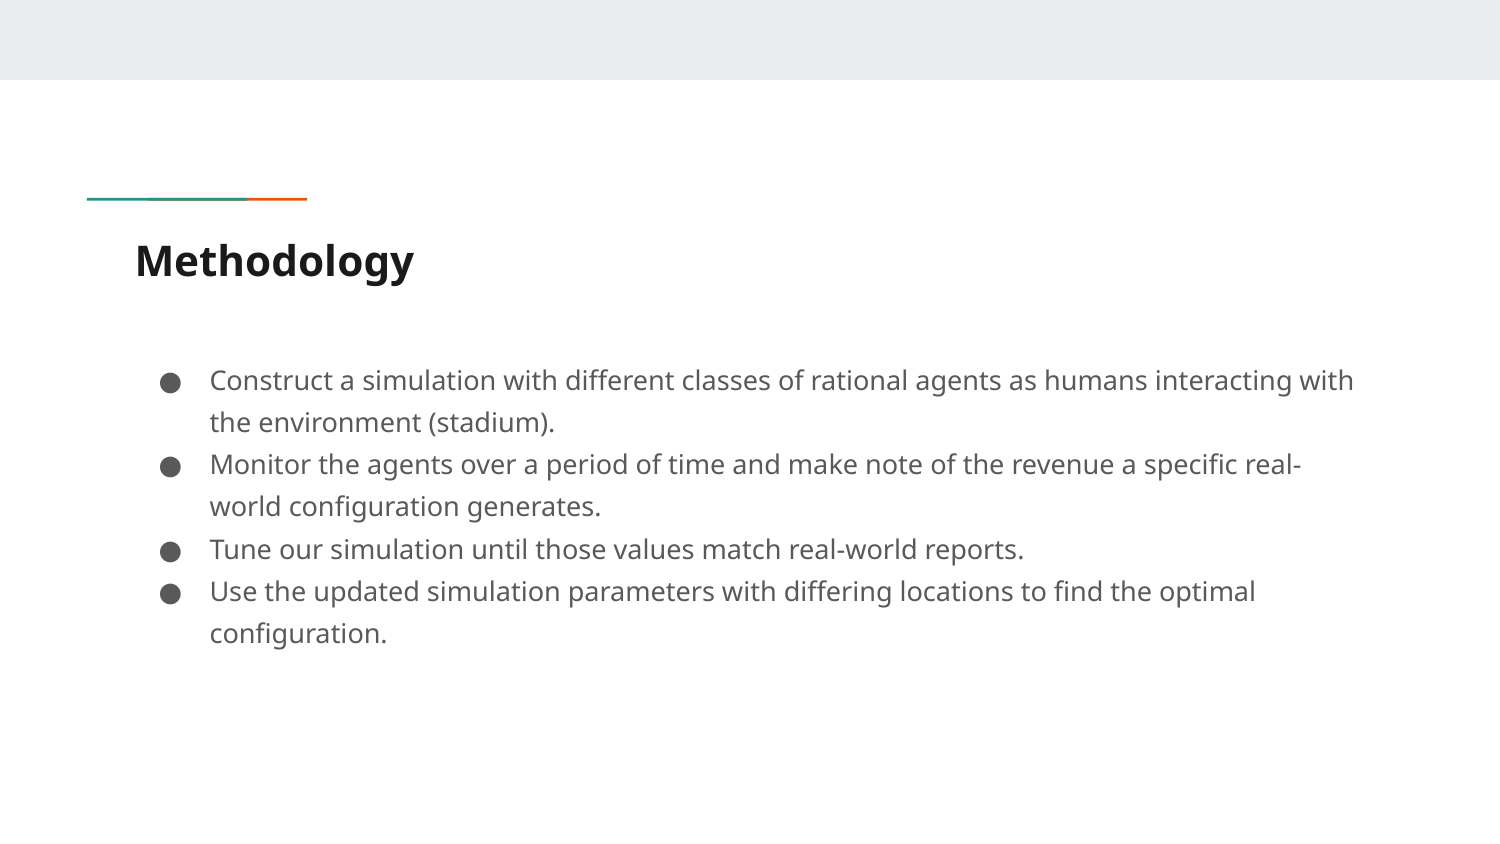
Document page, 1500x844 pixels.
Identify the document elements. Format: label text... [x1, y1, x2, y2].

list Construct a simulation with different classes of rational agents as humans interacting with the environment (stadium). Monitor the agents over a period of time and make note of the revenue a specific real-world configuration generates. Tune our simulation until those values match real-world reports. Use the updated simulation parameters with differing locations to find the optimal configuration. [119, 341, 1381, 712]
title Methodology [119, 216, 1381, 305]
